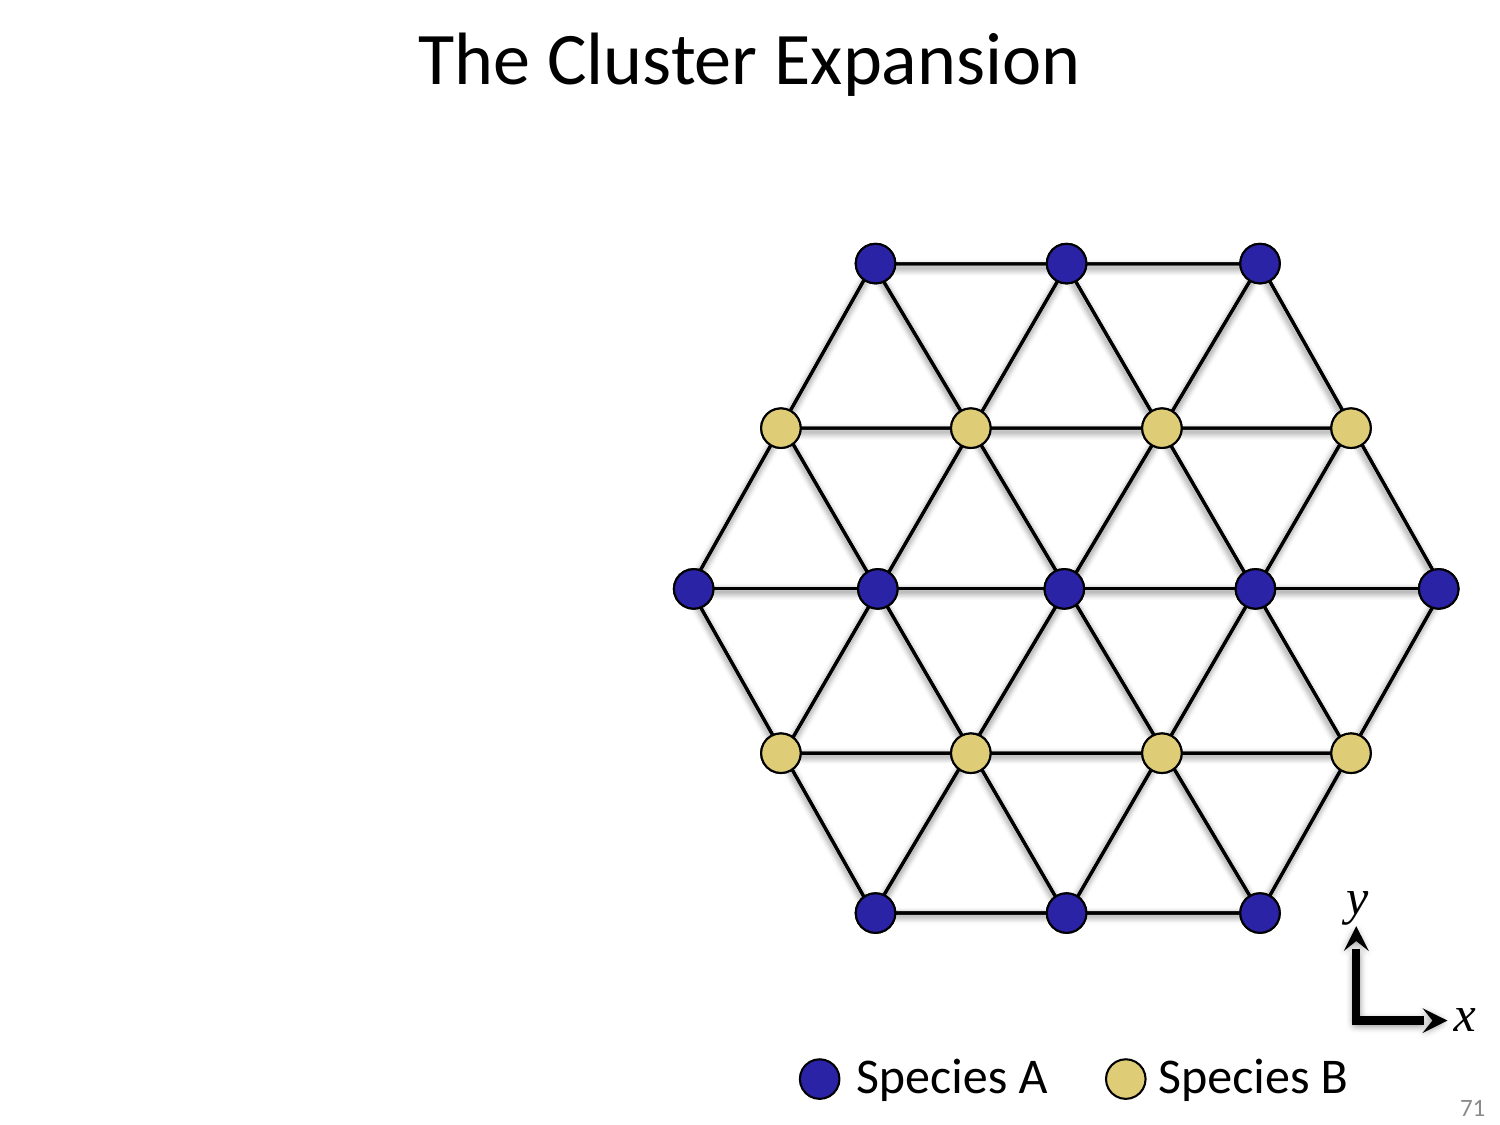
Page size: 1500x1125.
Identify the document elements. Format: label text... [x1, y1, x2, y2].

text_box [799, 1036, 1434, 1113]
slide_number 71 [1188, 1088, 1500, 1125]
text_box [1330, 856, 1483, 1051]
title The Cluster Expansion [0, 2, 1500, 107]
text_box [673, 243, 1459, 934]
